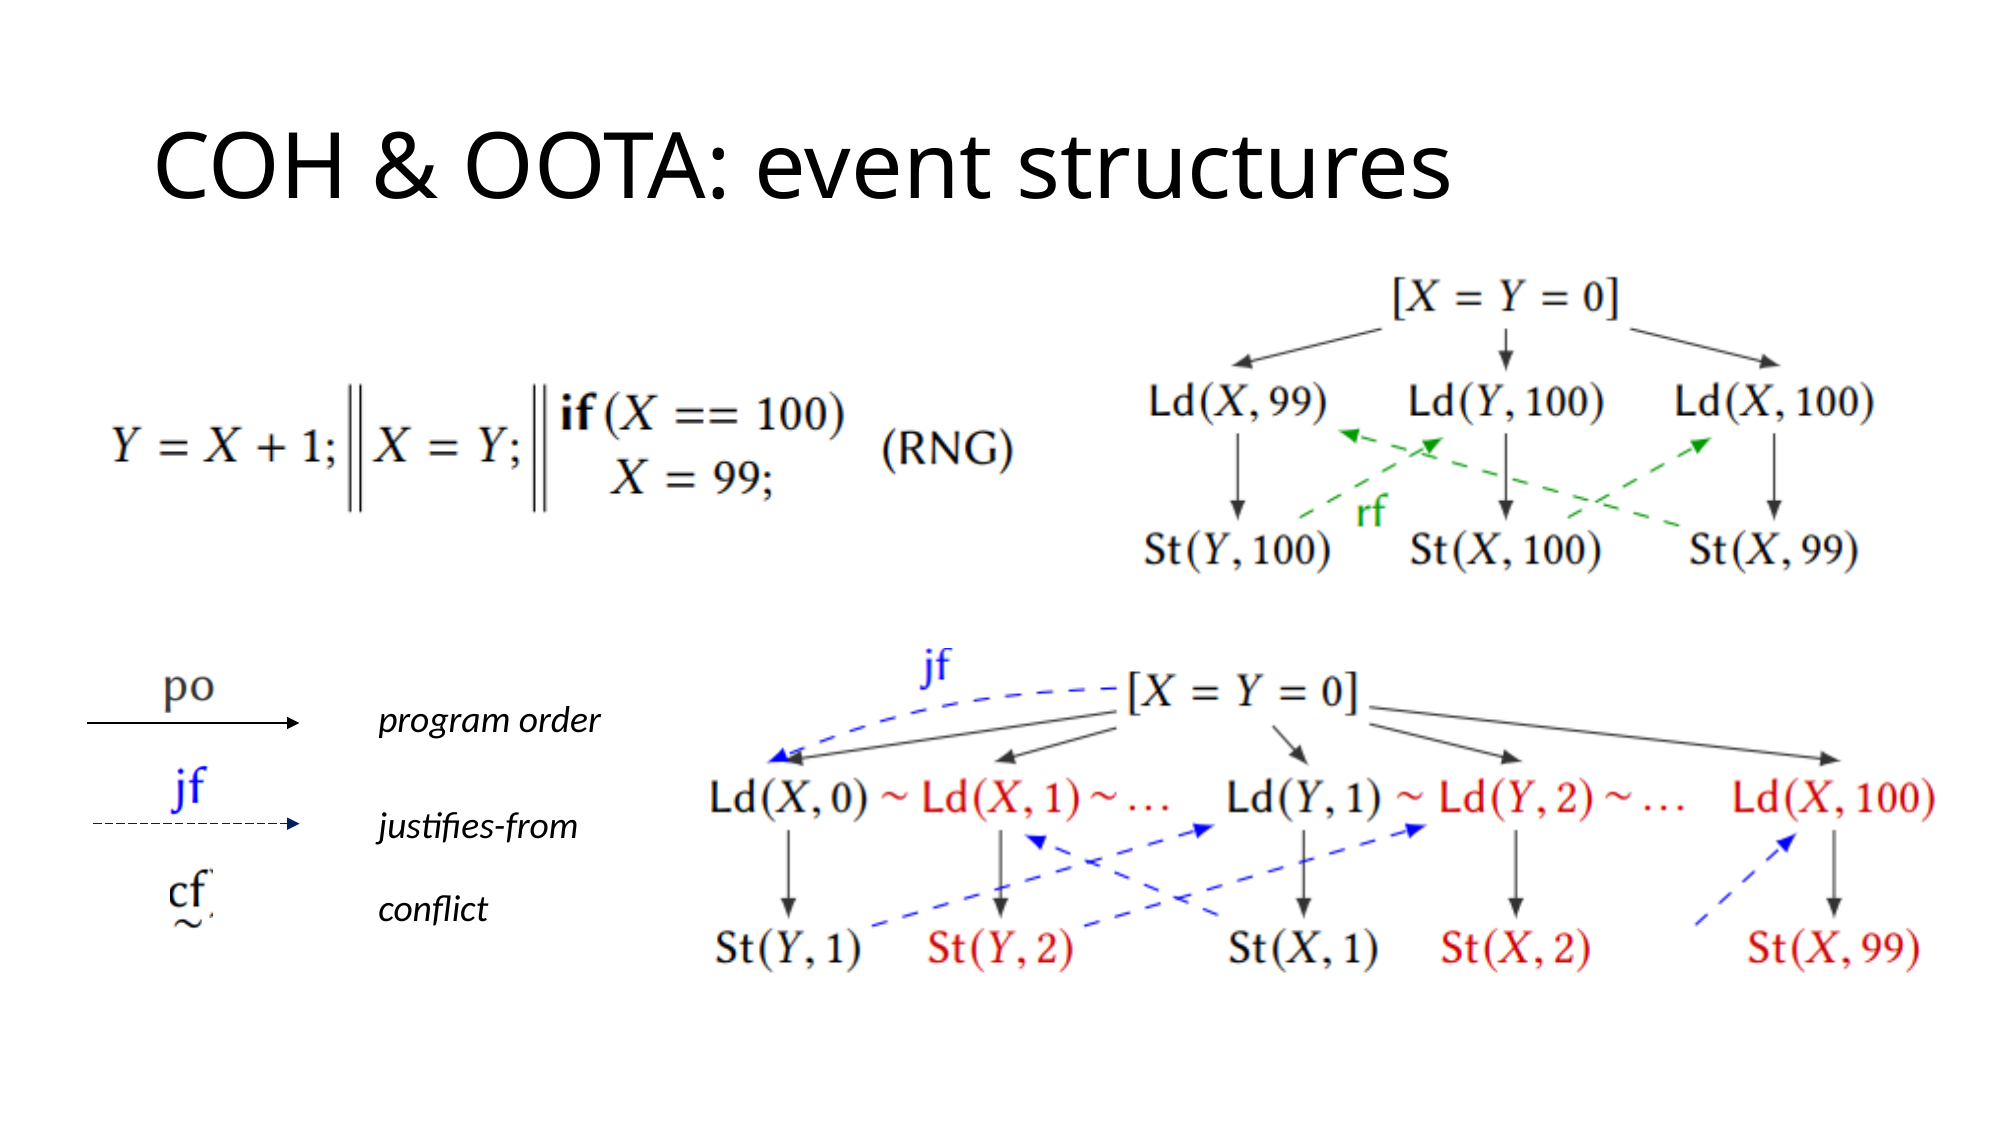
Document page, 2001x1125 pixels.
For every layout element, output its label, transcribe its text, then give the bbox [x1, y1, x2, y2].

picture [165, 865, 213, 944]
picture [92, 374, 868, 530]
text_box conflict [363, 877, 700, 937]
picture [700, 648, 1937, 989]
text_box justifies-from [363, 793, 700, 854]
picture [162, 757, 217, 819]
picture [1131, 246, 1886, 588]
text_box program order [363, 687, 660, 748]
title COH & OOTA: event structures [137, 59, 1863, 278]
picture [151, 667, 227, 721]
picture [871, 417, 1019, 487]
